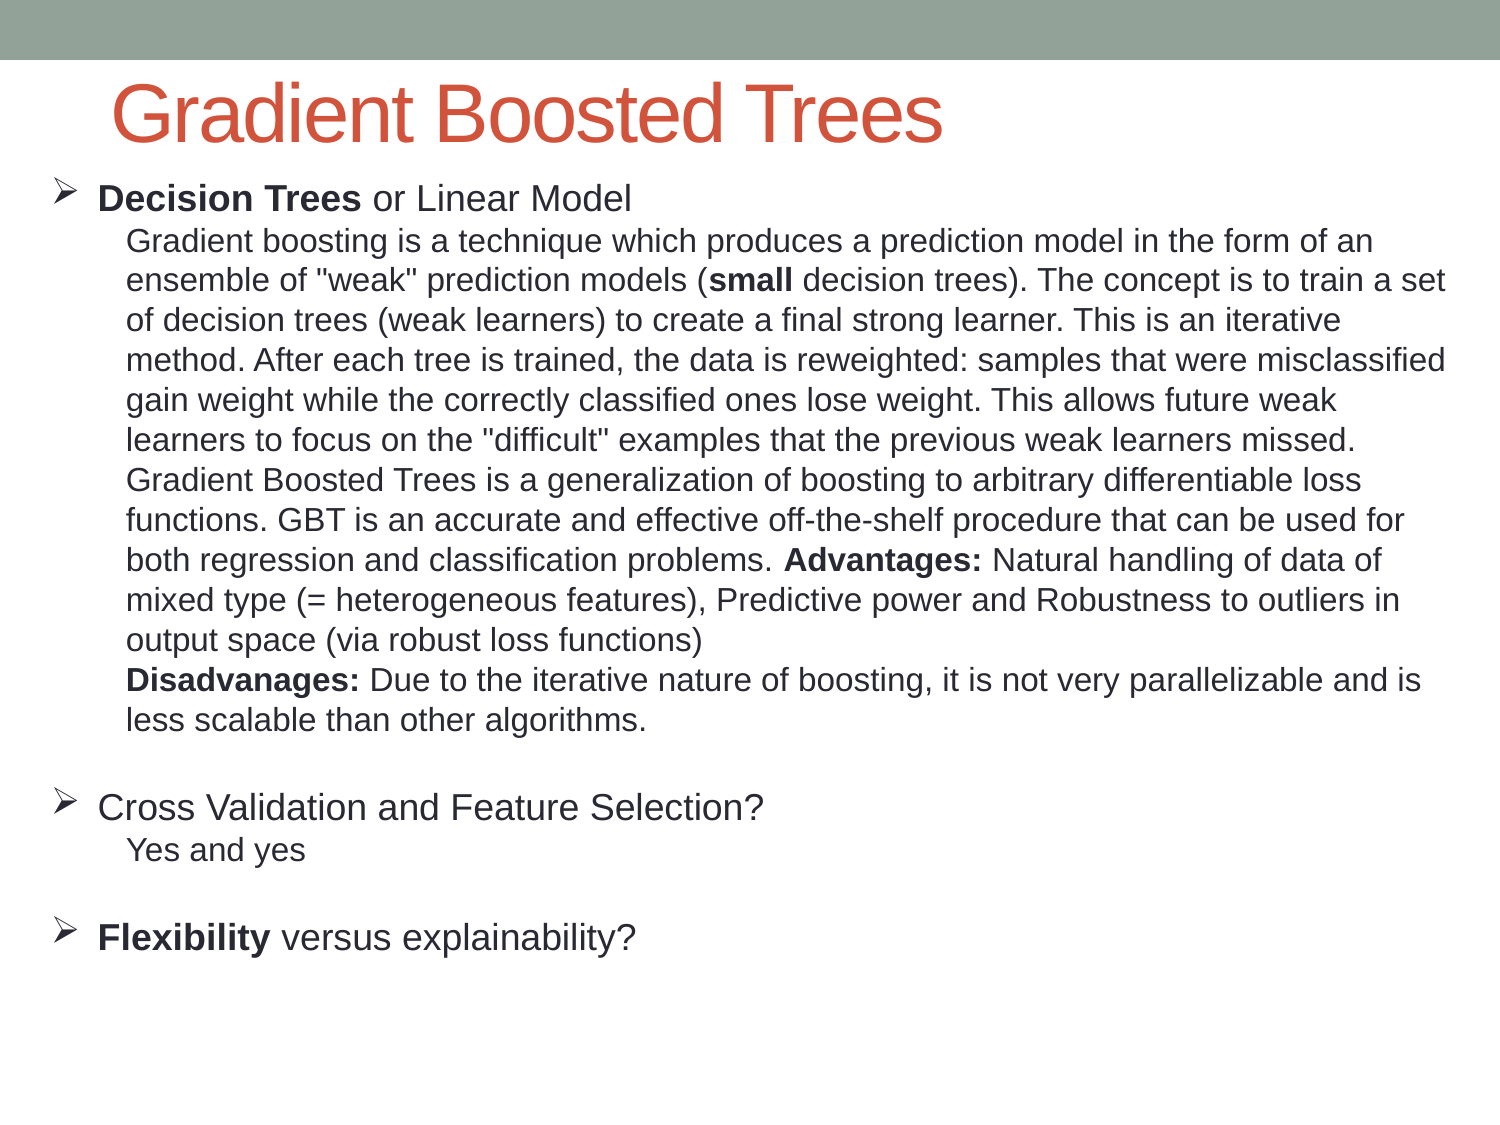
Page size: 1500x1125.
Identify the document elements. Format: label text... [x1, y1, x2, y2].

title Gradient Boosted Trees [95, 40, 1415, 121]
text_box Decision Trees or Linear Model Gradient boosting is a technique which produces a prediction model in the form of an ensemble of "weak" prediction models (small decision trees). The concept is to train a set of decision trees (weak learners) to create a final strong learner. This is an iterative method. After each tree is trained, the data is reweighted: samples that were misclassified gain weight while the correctly classified ones lose weight. This allows future weak learners to focus on the "difficult" examples that the previous weak learners missed. Gradient Boosted Trees is a generalization of boosting to arbitrary differentiable loss functions. GBT is an accurate and effective off-the-shelf procedure that can be used for both regression and classification problems. Advantages: Natural handling of data of mixed type (= heterogeneous features), Predictive power and Robustness to outliers in output space (via robust loss functions) Disadvanages: Due to the iterative nature of boosting, it is not very parallelizable and is less scalable than other algorithms. Cross Validation and Feature Selection? Yes and yes Flexibility versus explainability? [36, 121, 1465, 1010]
